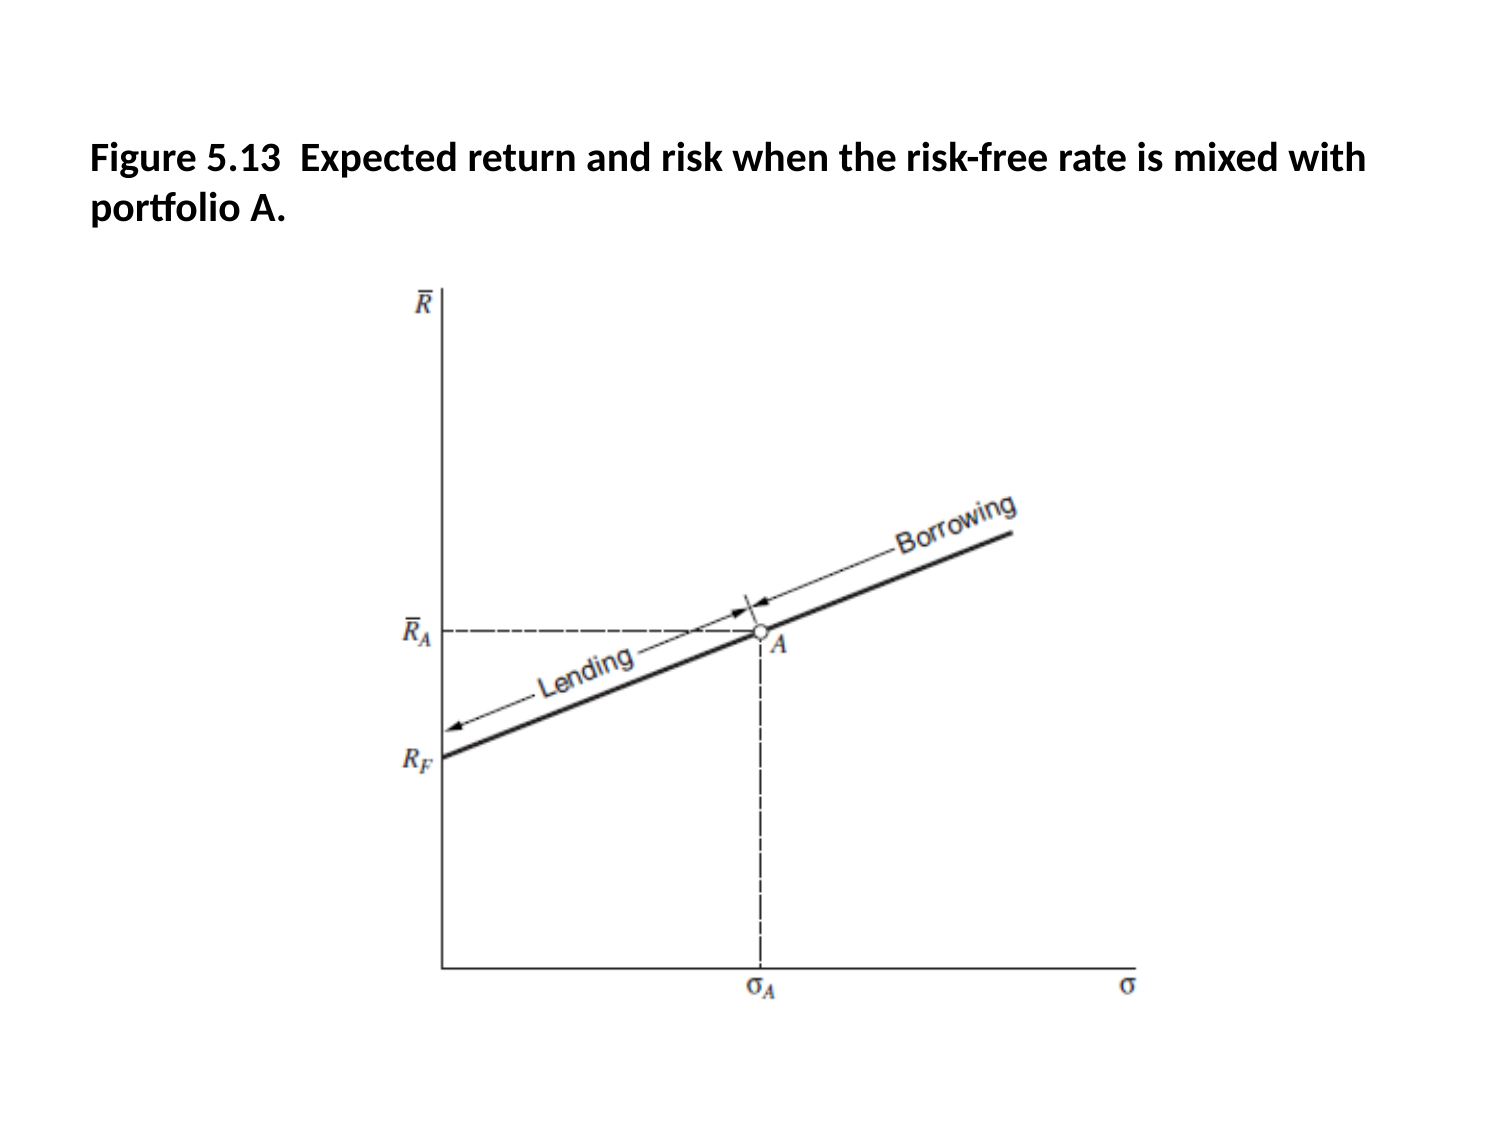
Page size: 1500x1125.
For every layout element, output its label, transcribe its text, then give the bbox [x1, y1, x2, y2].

title Figure 5.13 Expected return and risk when the risk-free rate is mixed with portfolio A. [75, 82, 1425, 238]
picture [374, 274, 1177, 1016]
